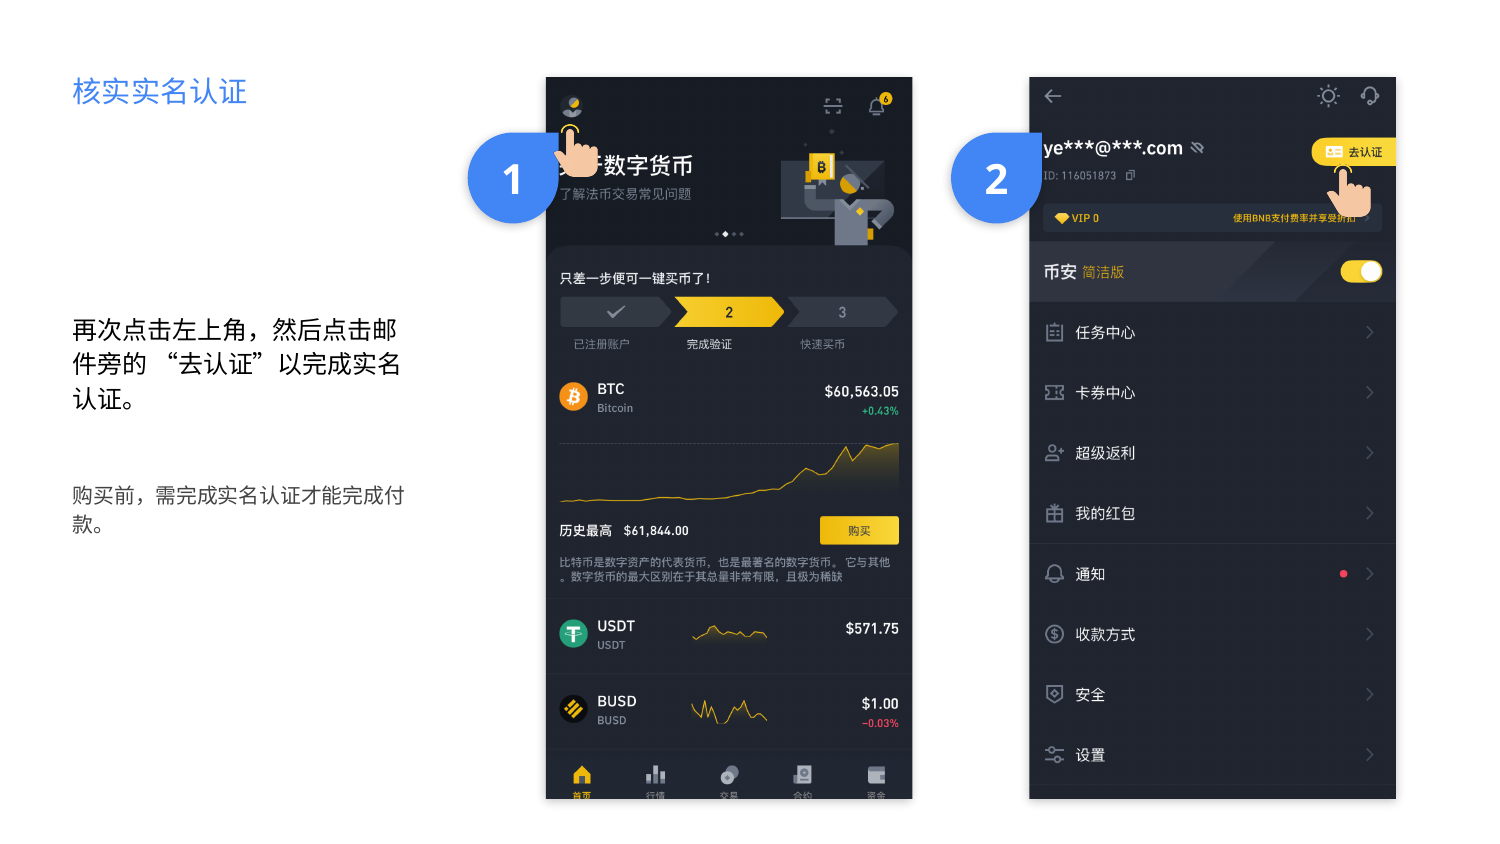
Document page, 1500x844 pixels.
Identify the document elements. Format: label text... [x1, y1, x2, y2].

text_box 购买前，需完成实名认证才能完成付款。 [57, 463, 425, 552]
text_box 1 [467, 132, 540, 224]
picture [1029, 77, 1397, 799]
text_box 再次点击左上角，然后点击邮件旁的 “去认证”以完成实名认证。 [57, 295, 436, 429]
text_box 核实实名认证 [57, 58, 518, 124]
picture [545, 77, 913, 799]
text_box 2 [951, 132, 1024, 224]
